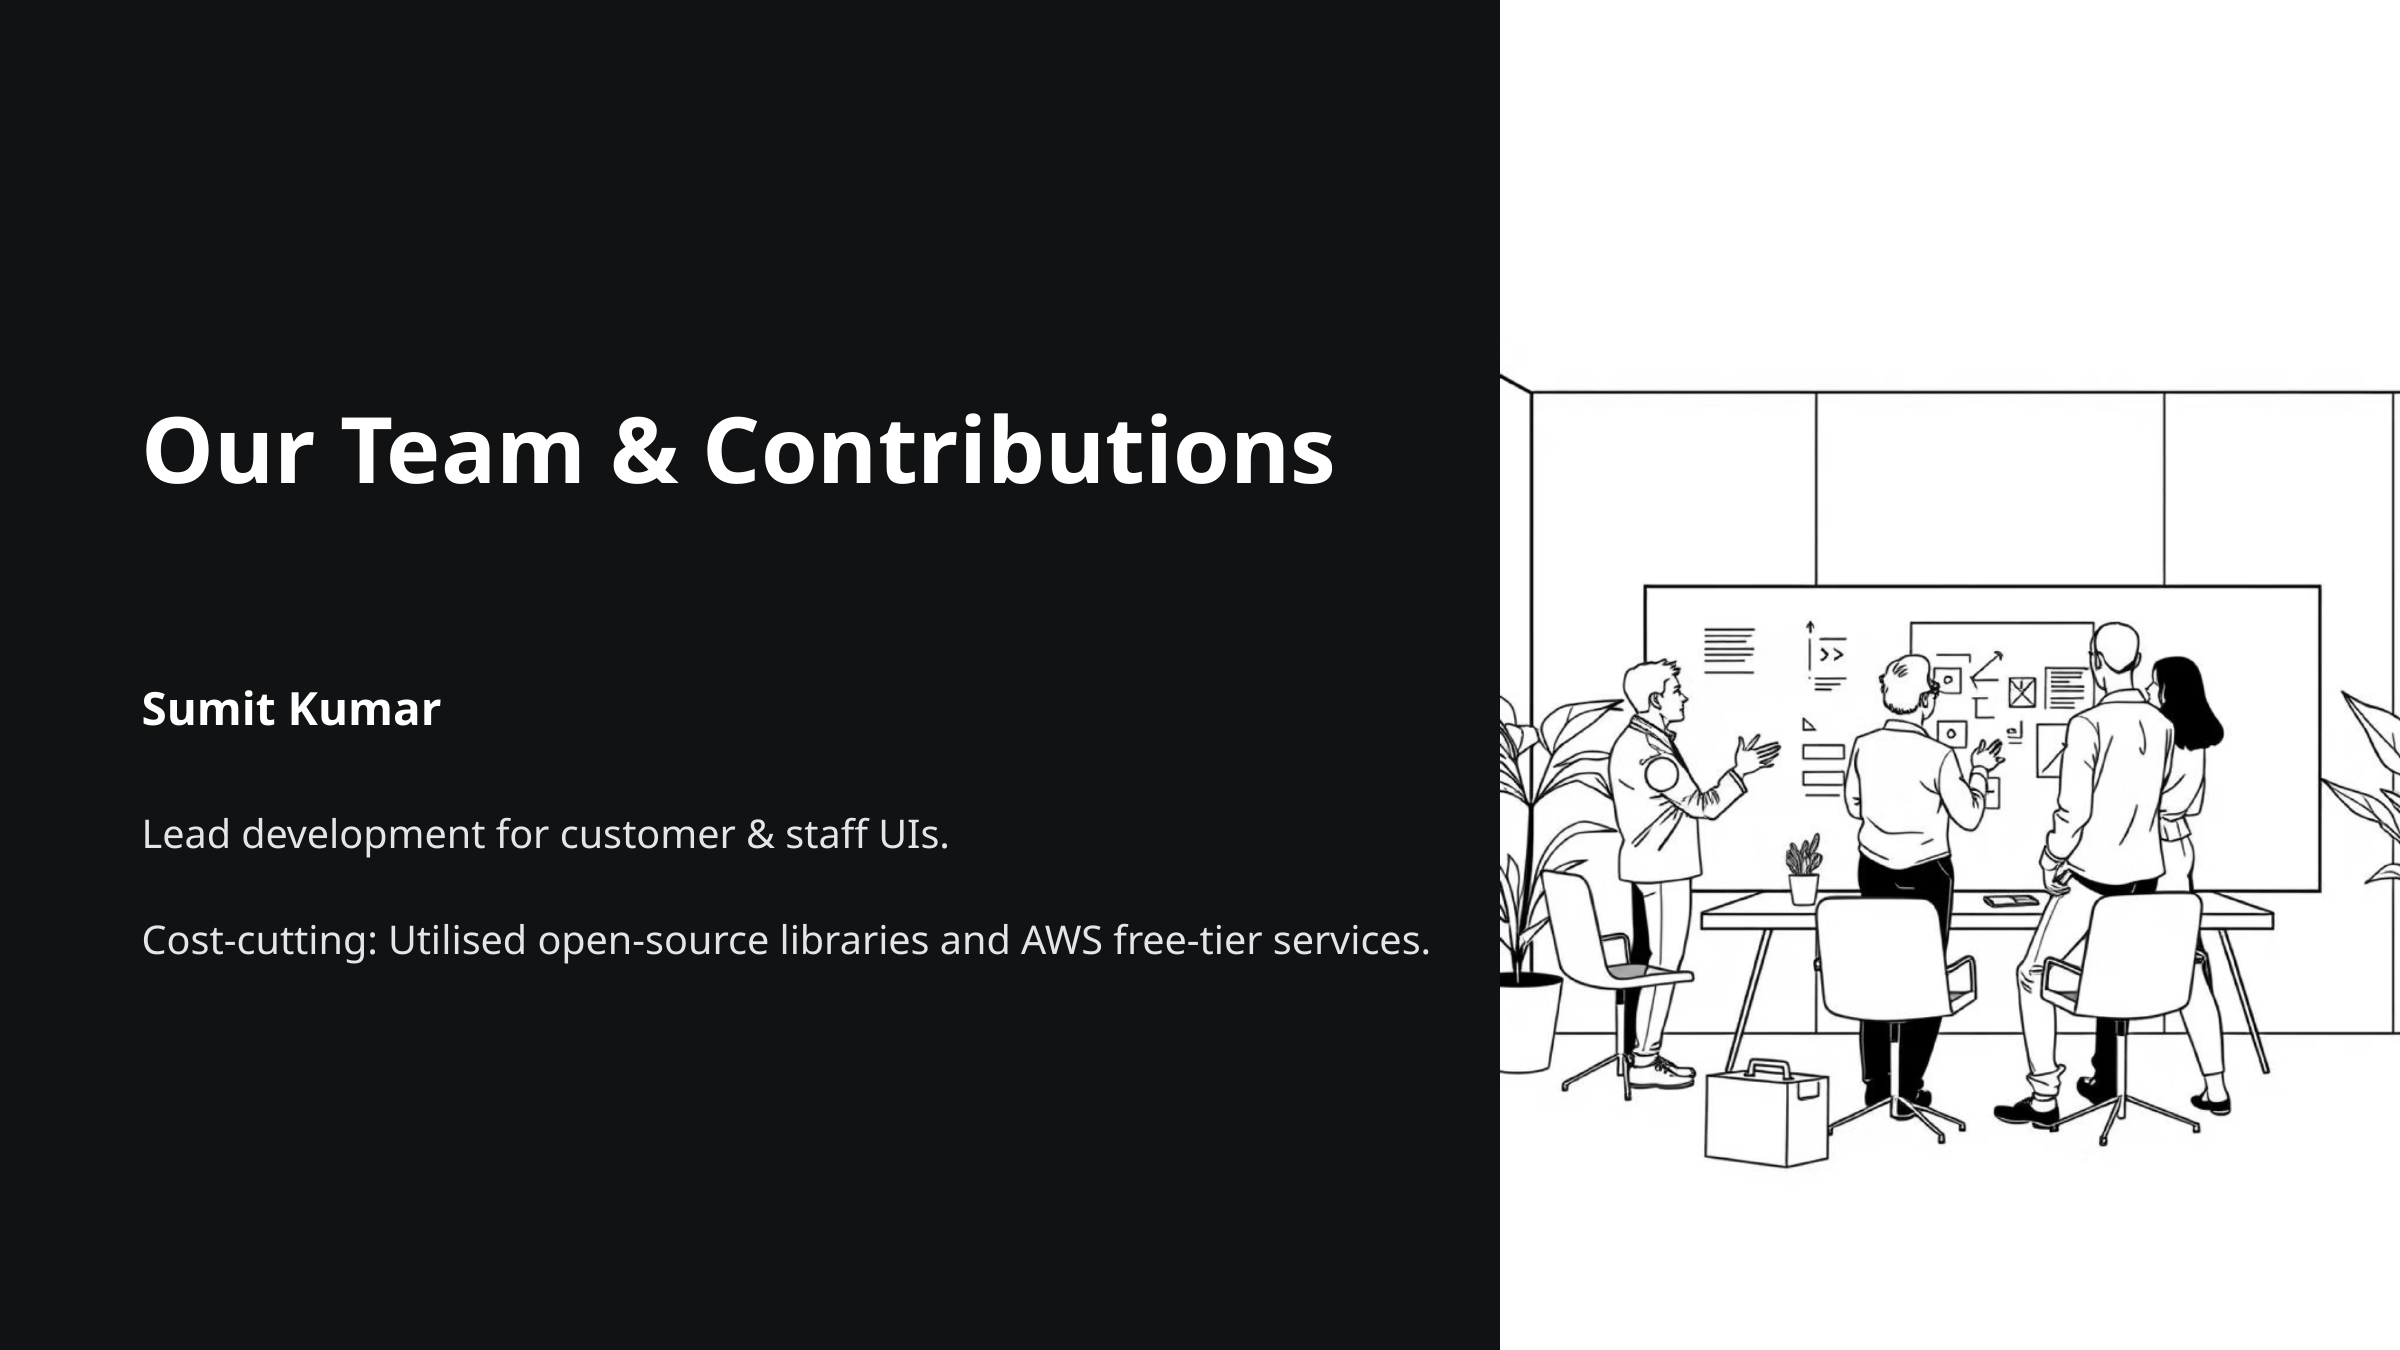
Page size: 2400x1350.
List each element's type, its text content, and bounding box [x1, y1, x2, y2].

text_box Sumit Kumar [141, 677, 602, 736]
text_box Cost-cutting: Utilised open-source libraries and AWS free-tier services. [141, 902, 1359, 963]
text_box Lead development for customer & staff UIs. [141, 795, 1359, 857]
text_box Our Team & Contributions [141, 386, 1359, 617]
picture [1499, 0, 2400, 1350]
